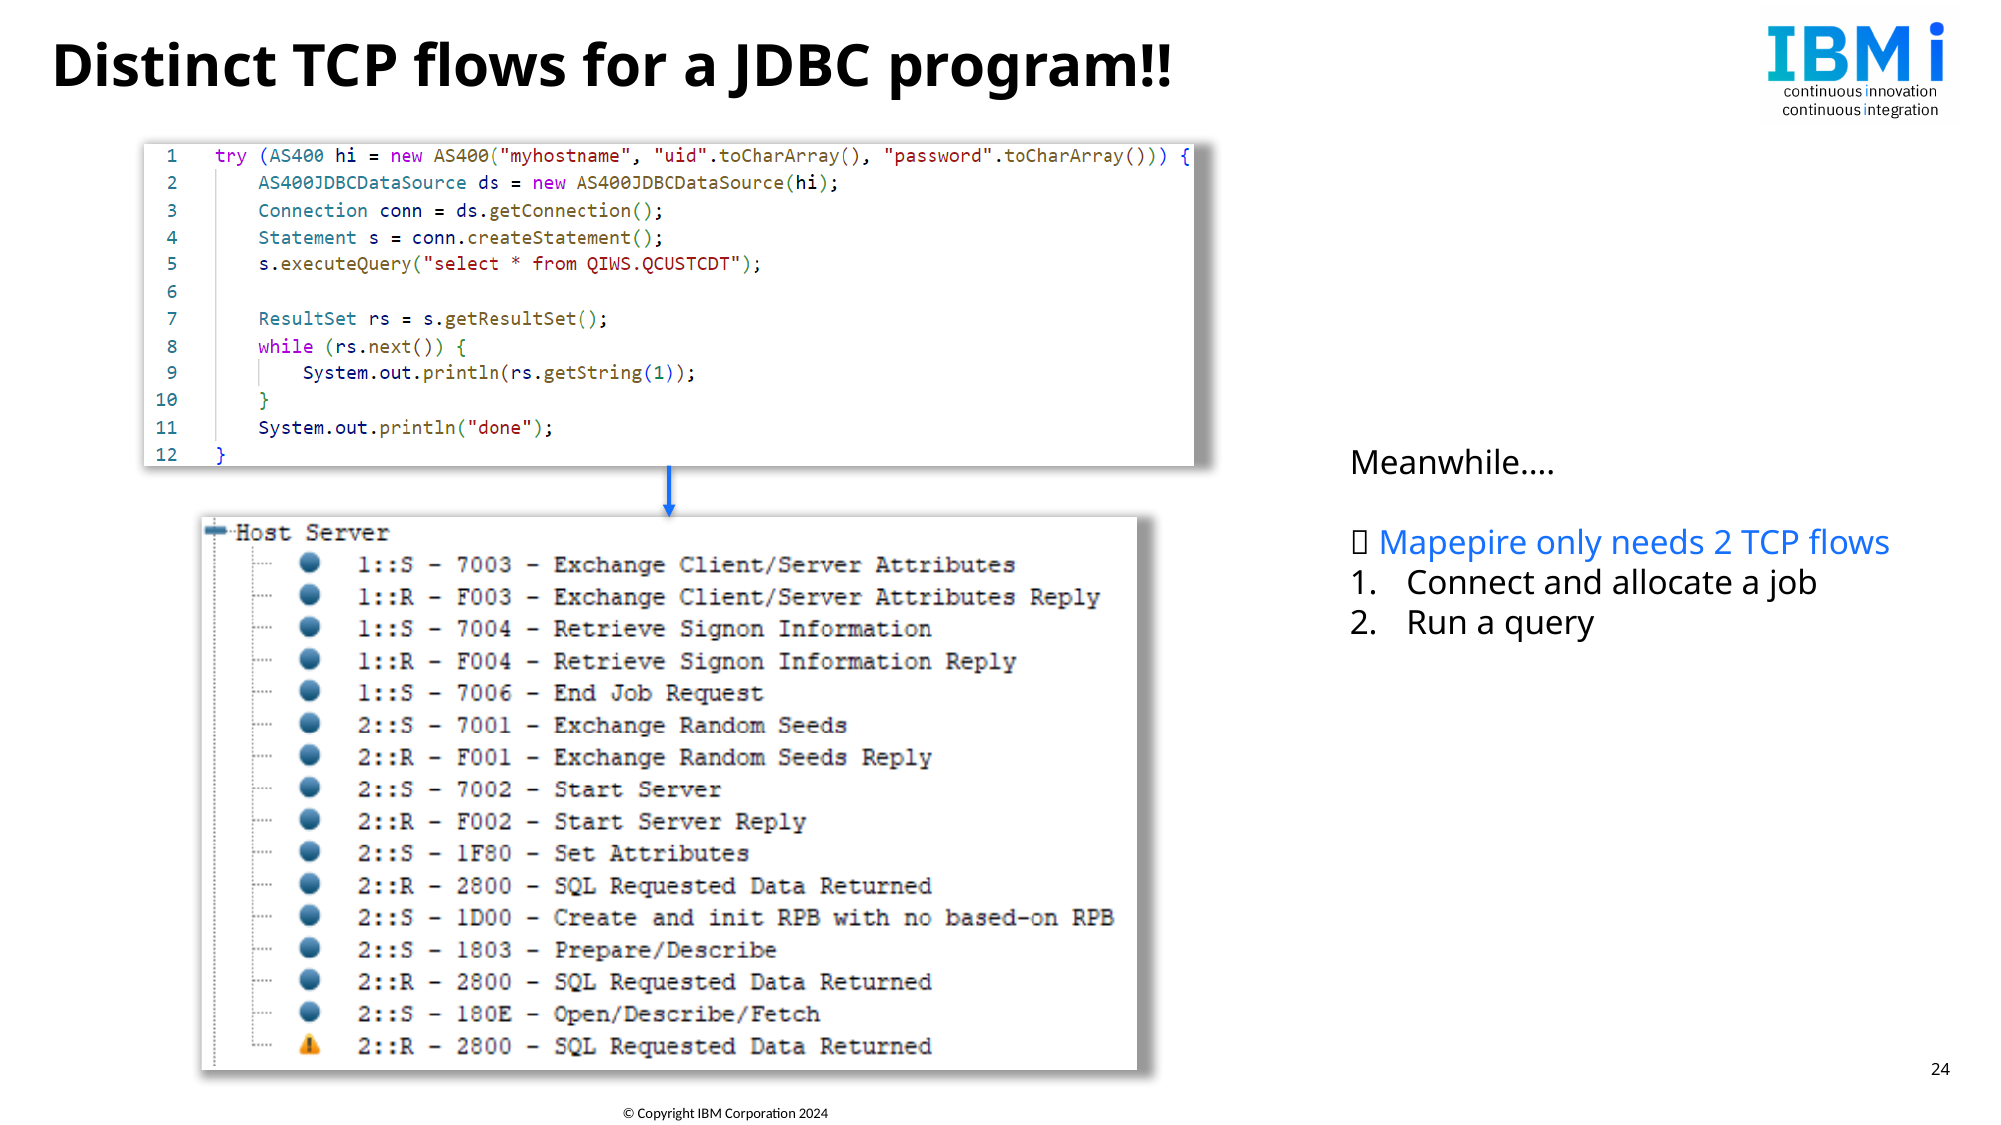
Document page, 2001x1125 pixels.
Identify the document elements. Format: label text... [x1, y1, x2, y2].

picture [1761, 5, 1961, 124]
text_box Distinct TCP flows for a JDBC program!! [50, 36, 1721, 101]
text_box Meanwhile…. ✨ Mapepire only needs 2 TCP flows Connect and allocate a job Run a query [1335, 433, 1932, 649]
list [201, 516, 1138, 1070]
picture [143, 144, 1195, 466]
slide_number 24 [1500, 1055, 1950, 1086]
